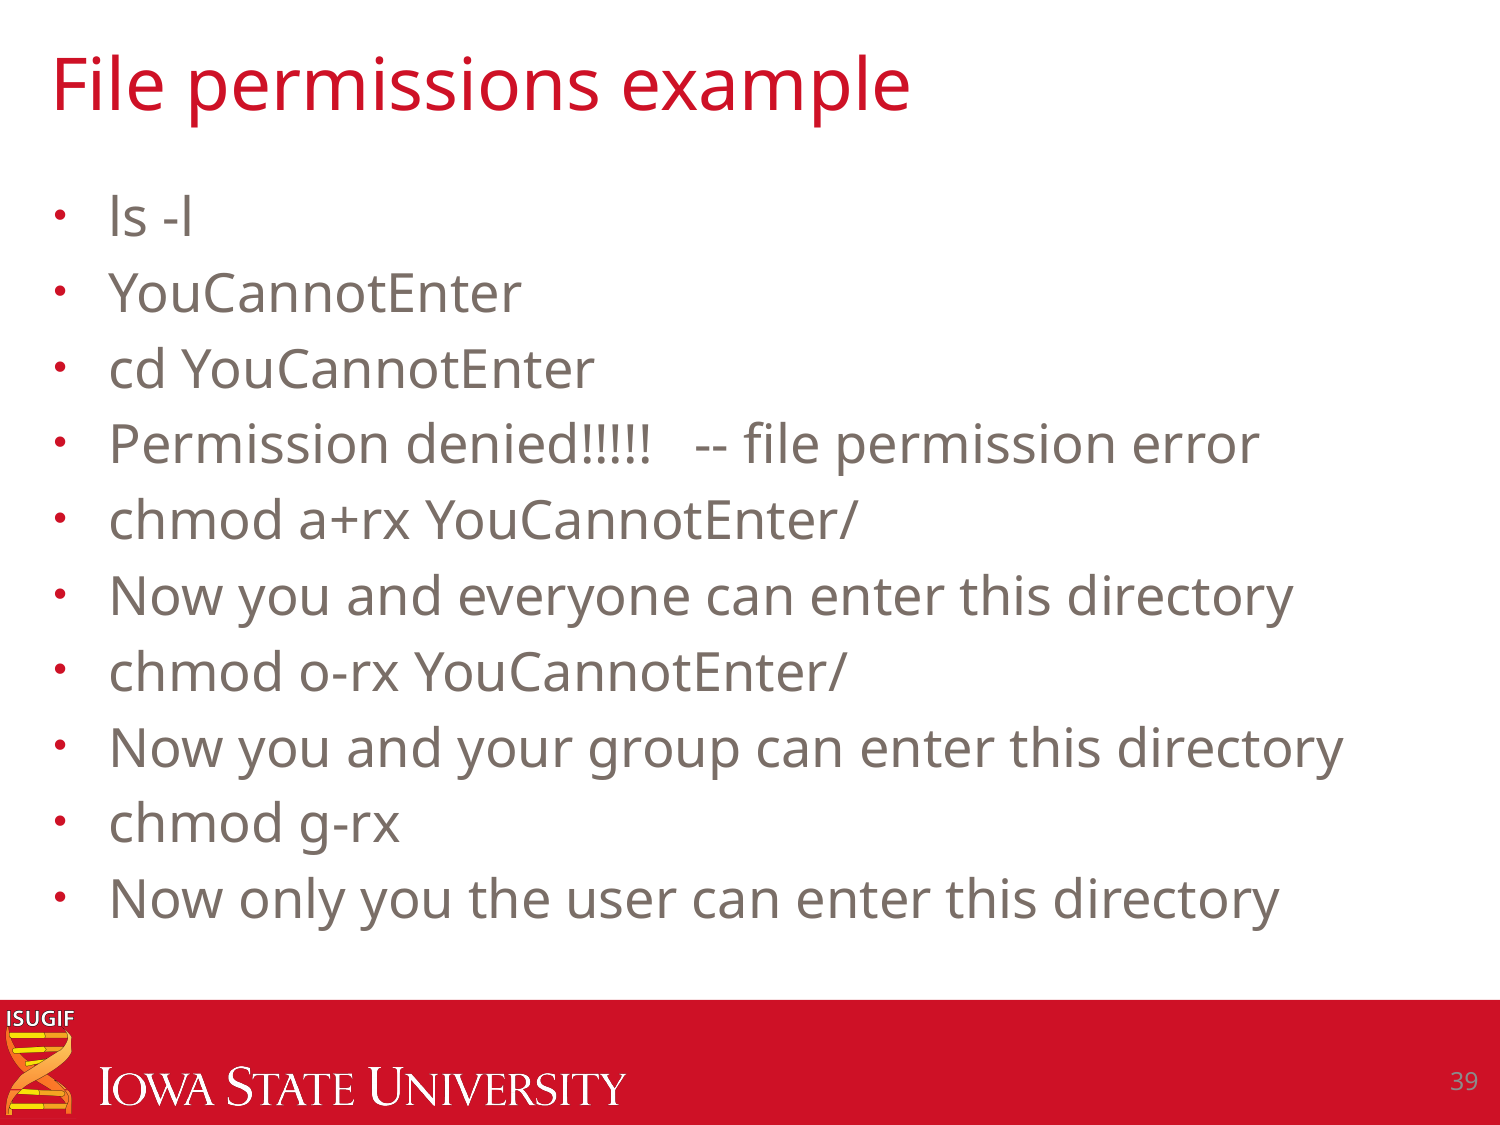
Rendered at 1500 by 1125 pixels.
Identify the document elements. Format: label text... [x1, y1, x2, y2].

title File permissions example [34, 12, 1311, 151]
list ls -l YouCannotEnter cd YouCannotEnter Permission denied!!!!! -- file permission error chmod a+rx YouCannotEnter/ Now you and everyone can enter this directory chmod o-rx YouCannotEnter/ Now you and your group can enter this directory chmod g-rx Now only you the user can enter this directory [37, 174, 1478, 938]
picture [99, 1066, 627, 1110]
picture [0, 1006, 77, 1119]
